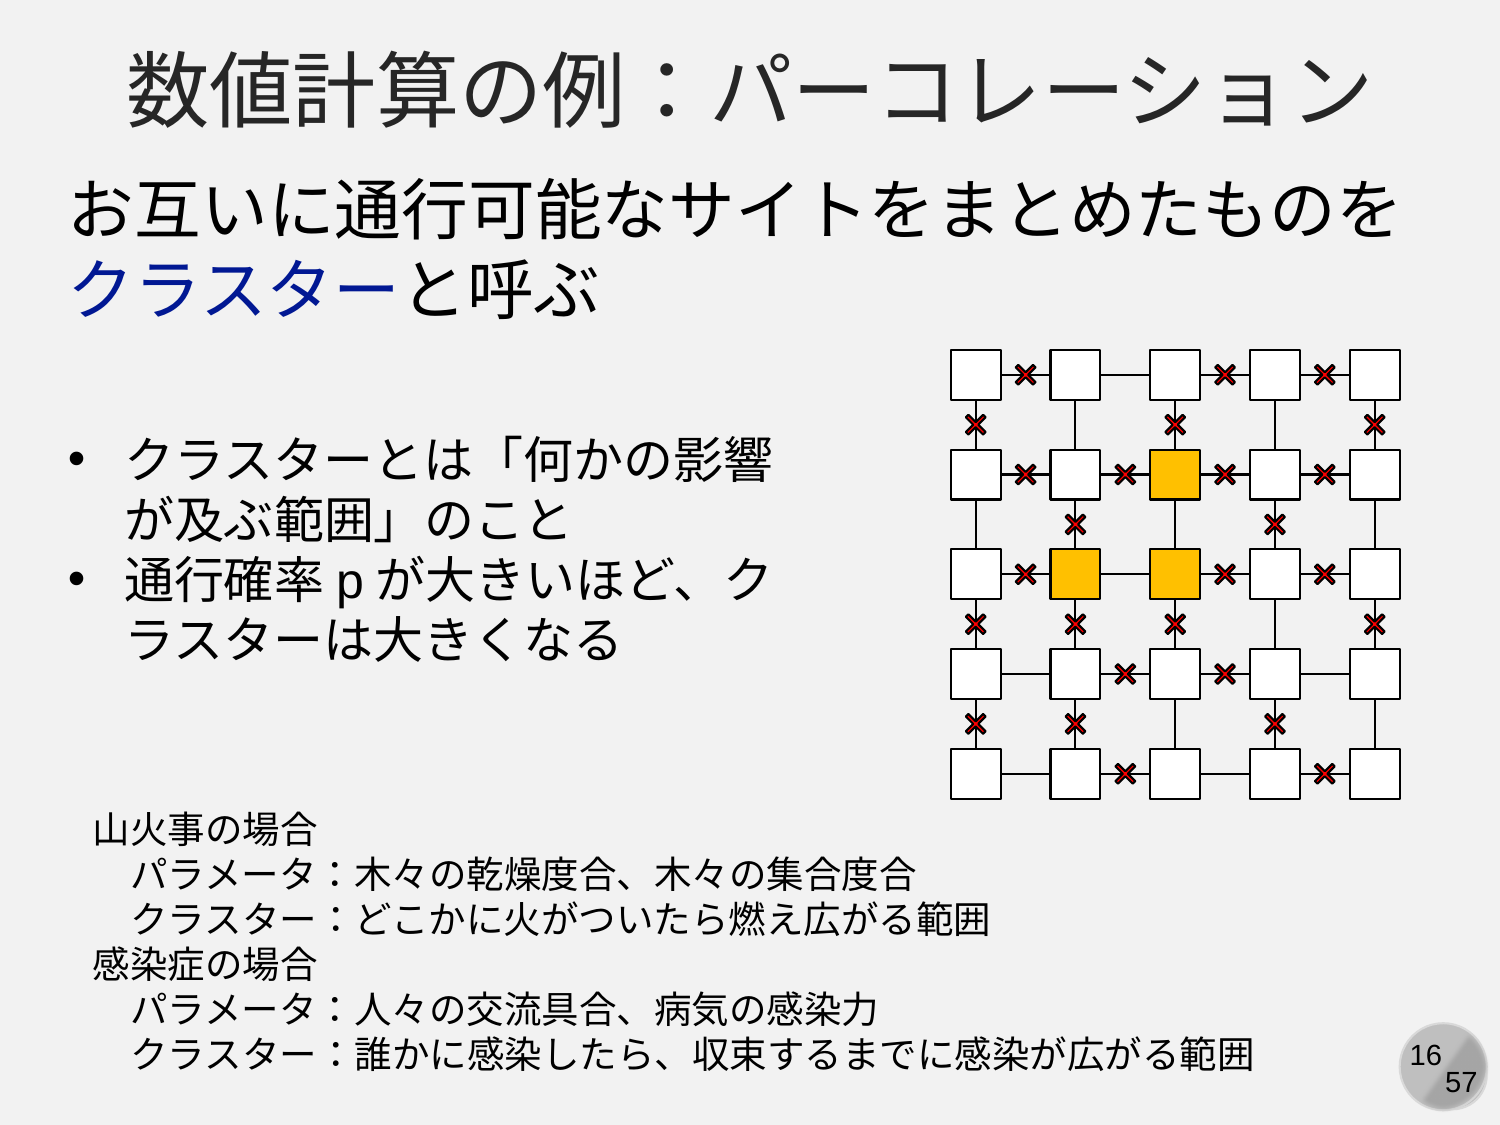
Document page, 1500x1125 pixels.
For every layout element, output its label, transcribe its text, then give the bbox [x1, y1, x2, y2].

list 数値計算の例：パーコレーション [0, 31, 1500, 155]
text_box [950, 349, 1400, 799]
text_box 山火事の場合 パラメータ：木々の乾燥度合、木々の集合度合 クラスター：どこかに火がついたら燃え広がる範囲 感染症の場合 パラメータ：人々の交流具合、病気の感染力 クラスター：誰かに感染したら、収束するまでに感染が広がる範囲 [78, 798, 1270, 1084]
text_box お互いに通行可能なサイトをまとめたものを クラスターと呼ぶ [53, 160, 1424, 336]
text_box クラスターとは「何かの影響が及ぶ範囲」のこと 通行確率pが大きいほど、クラスターは大きくなる [53, 420, 833, 676]
